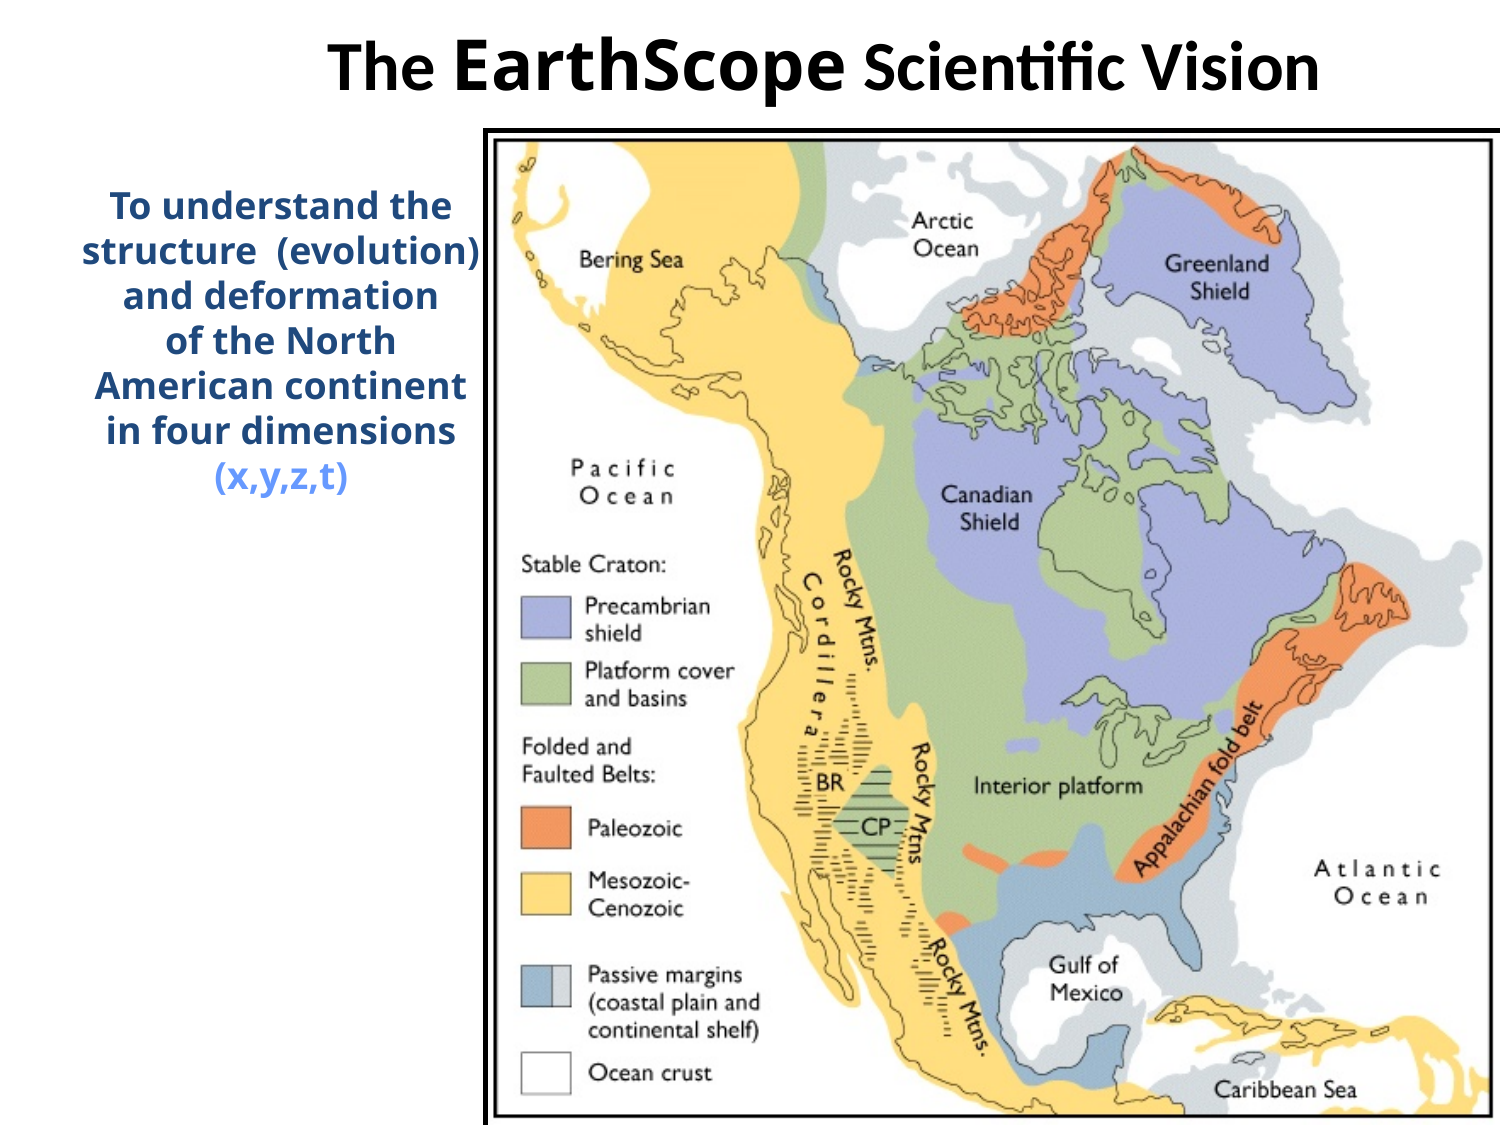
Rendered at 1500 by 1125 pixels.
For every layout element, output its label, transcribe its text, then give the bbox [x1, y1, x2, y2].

text_box To understand the structure (evolution) and deformation of the North American continent in four dimensions (x,y,z,t) [62, 174, 482, 505]
picture [487, 132, 1500, 1125]
title The EarthScope Scientific Vision [125, 12, 1500, 113]
